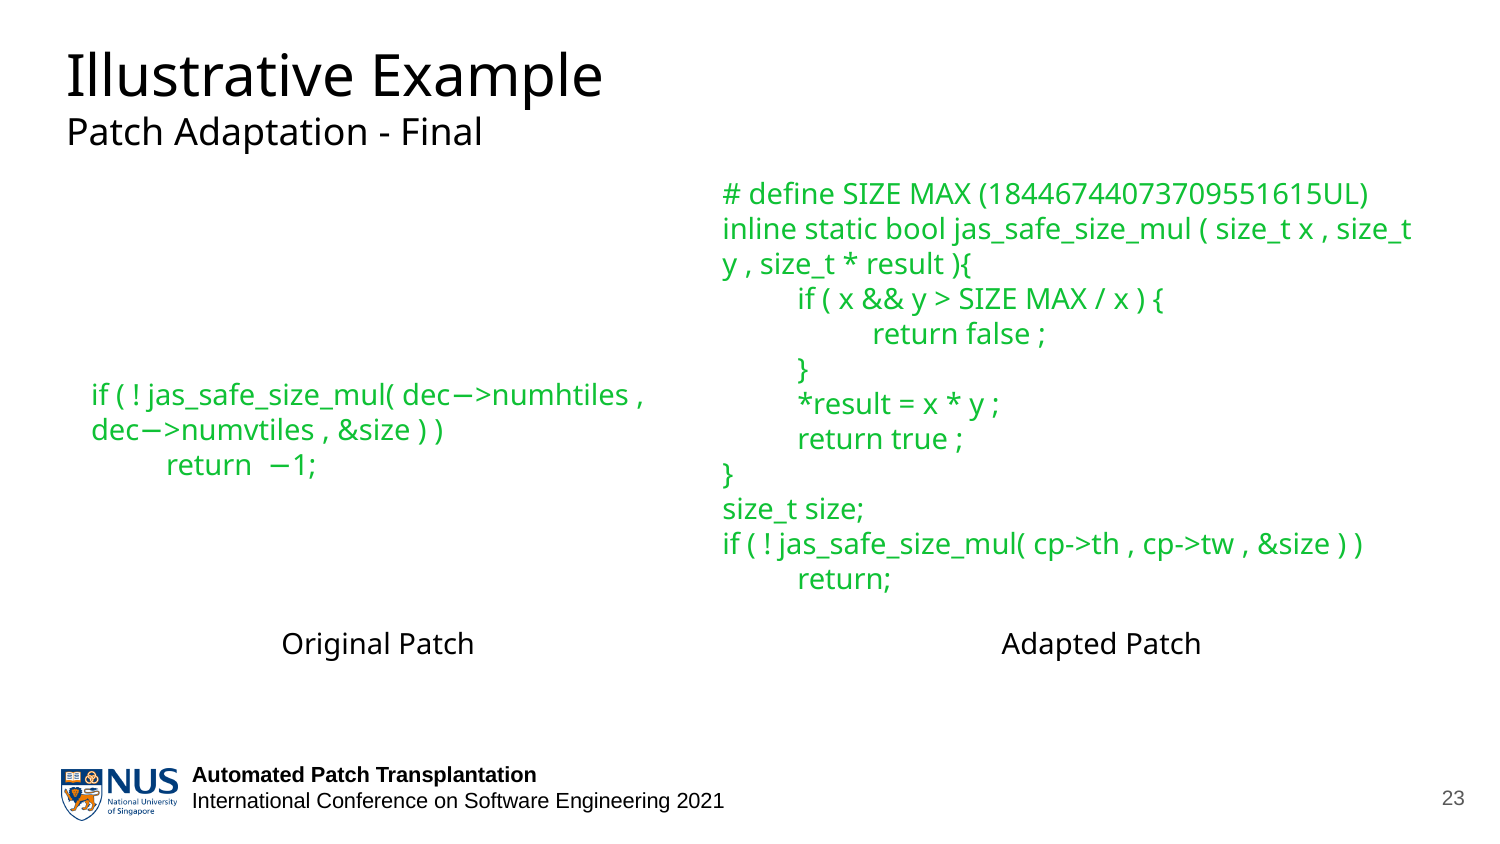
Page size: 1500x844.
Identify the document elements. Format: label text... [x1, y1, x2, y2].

text_box Original Patch [76, 610, 681, 661]
text_box if ( ! jas_safe_size_mul( dec−>numhtiles , dec−>numvtiles , &size ) ) return −1; [76, 361, 708, 465]
text_box # define SIZE MAX (18446744073709551615UL) inline static bool jas_safe_size_mul ( size_t x , size_t y , size_t * result ){ if ( x && y > SIZE MAX / x ) { return false ; } *result = x * y ; return true ; } size_t size; if ( ! jas_safe_size_mul( cp->th , cp->tw , &size ) ) return; [707, 160, 1462, 661]
slide_number 23 [1389, 764, 1480, 830]
text_box Automated Patch Transplantation International Conference on Software Engineering 2021 [177, 752, 1029, 820]
picture [61, 767, 178, 822]
text_box Adapted Patch [799, 610, 1405, 661]
title Illustrative Example Patch Adaptation - Final [51, 23, 1449, 117]
